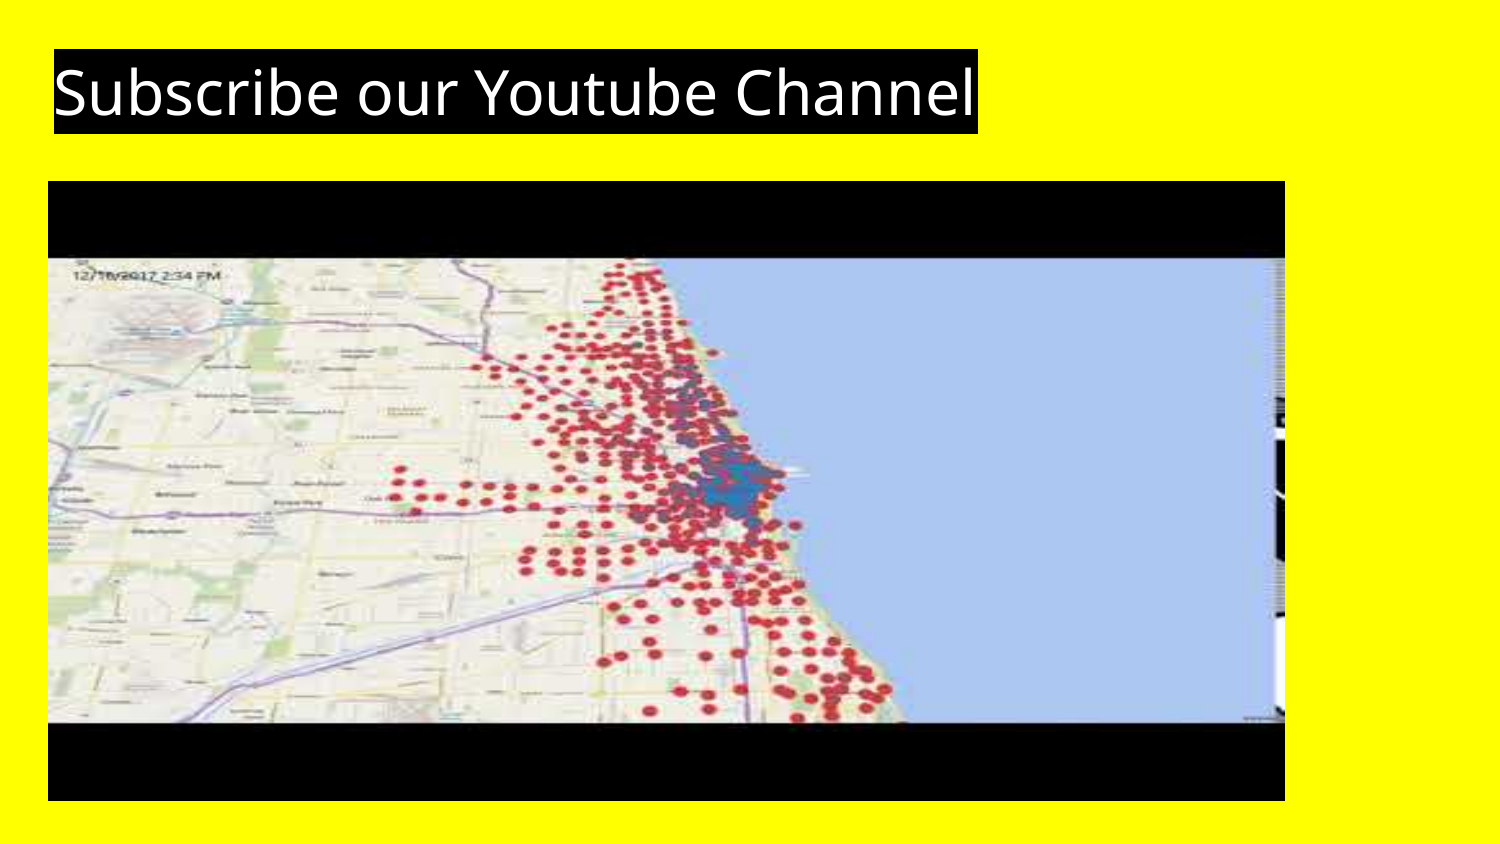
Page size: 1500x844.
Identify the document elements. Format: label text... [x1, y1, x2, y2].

title Subscribe our Youtube Channel [38, 37, 1437, 132]
picture [48, 181, 1286, 801]
